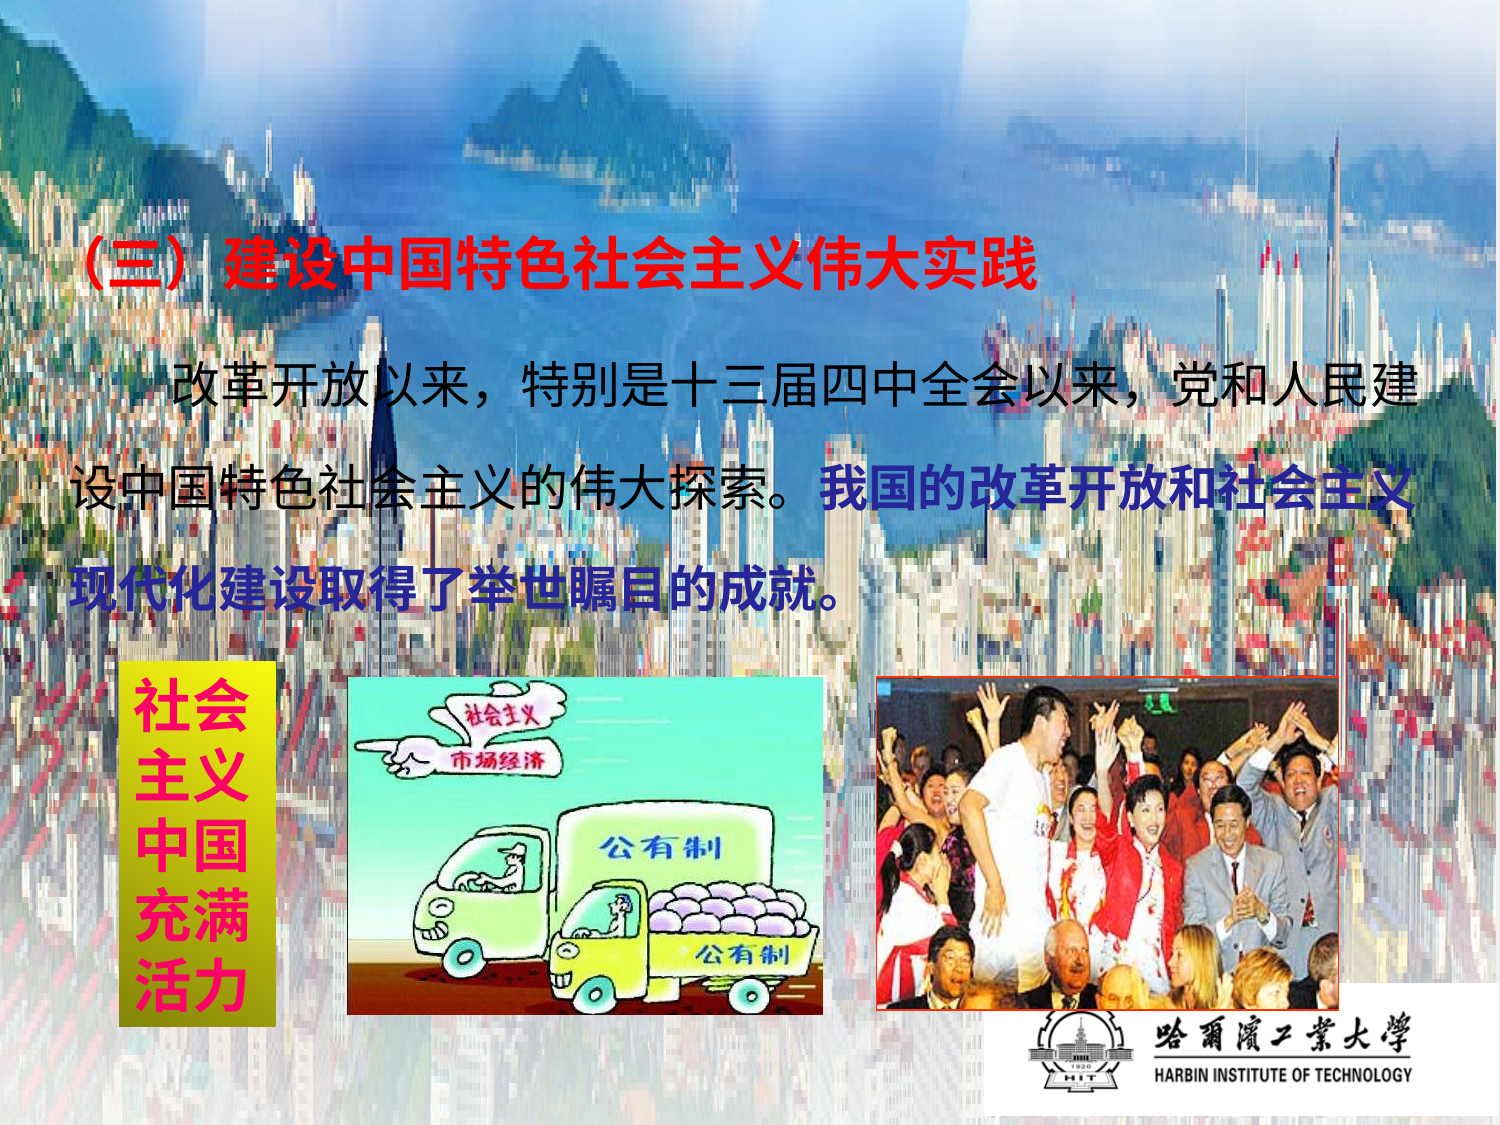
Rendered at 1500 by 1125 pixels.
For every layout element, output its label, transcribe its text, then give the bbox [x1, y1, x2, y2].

picture [0, 0, 1500, 1125]
title （三）建设中国特色社会主义伟大实践 [33, 195, 1384, 305]
text_box 社会主义中国充满活力 [119, 661, 276, 1027]
list 改革开放以来，特别是十三届四中全会以来，党和人民建设中国特色社会主义的伟大探索。我国的改革开放和社会主义现代化建设取得了举世瞩目的成就。 [53, 304, 1447, 614]
